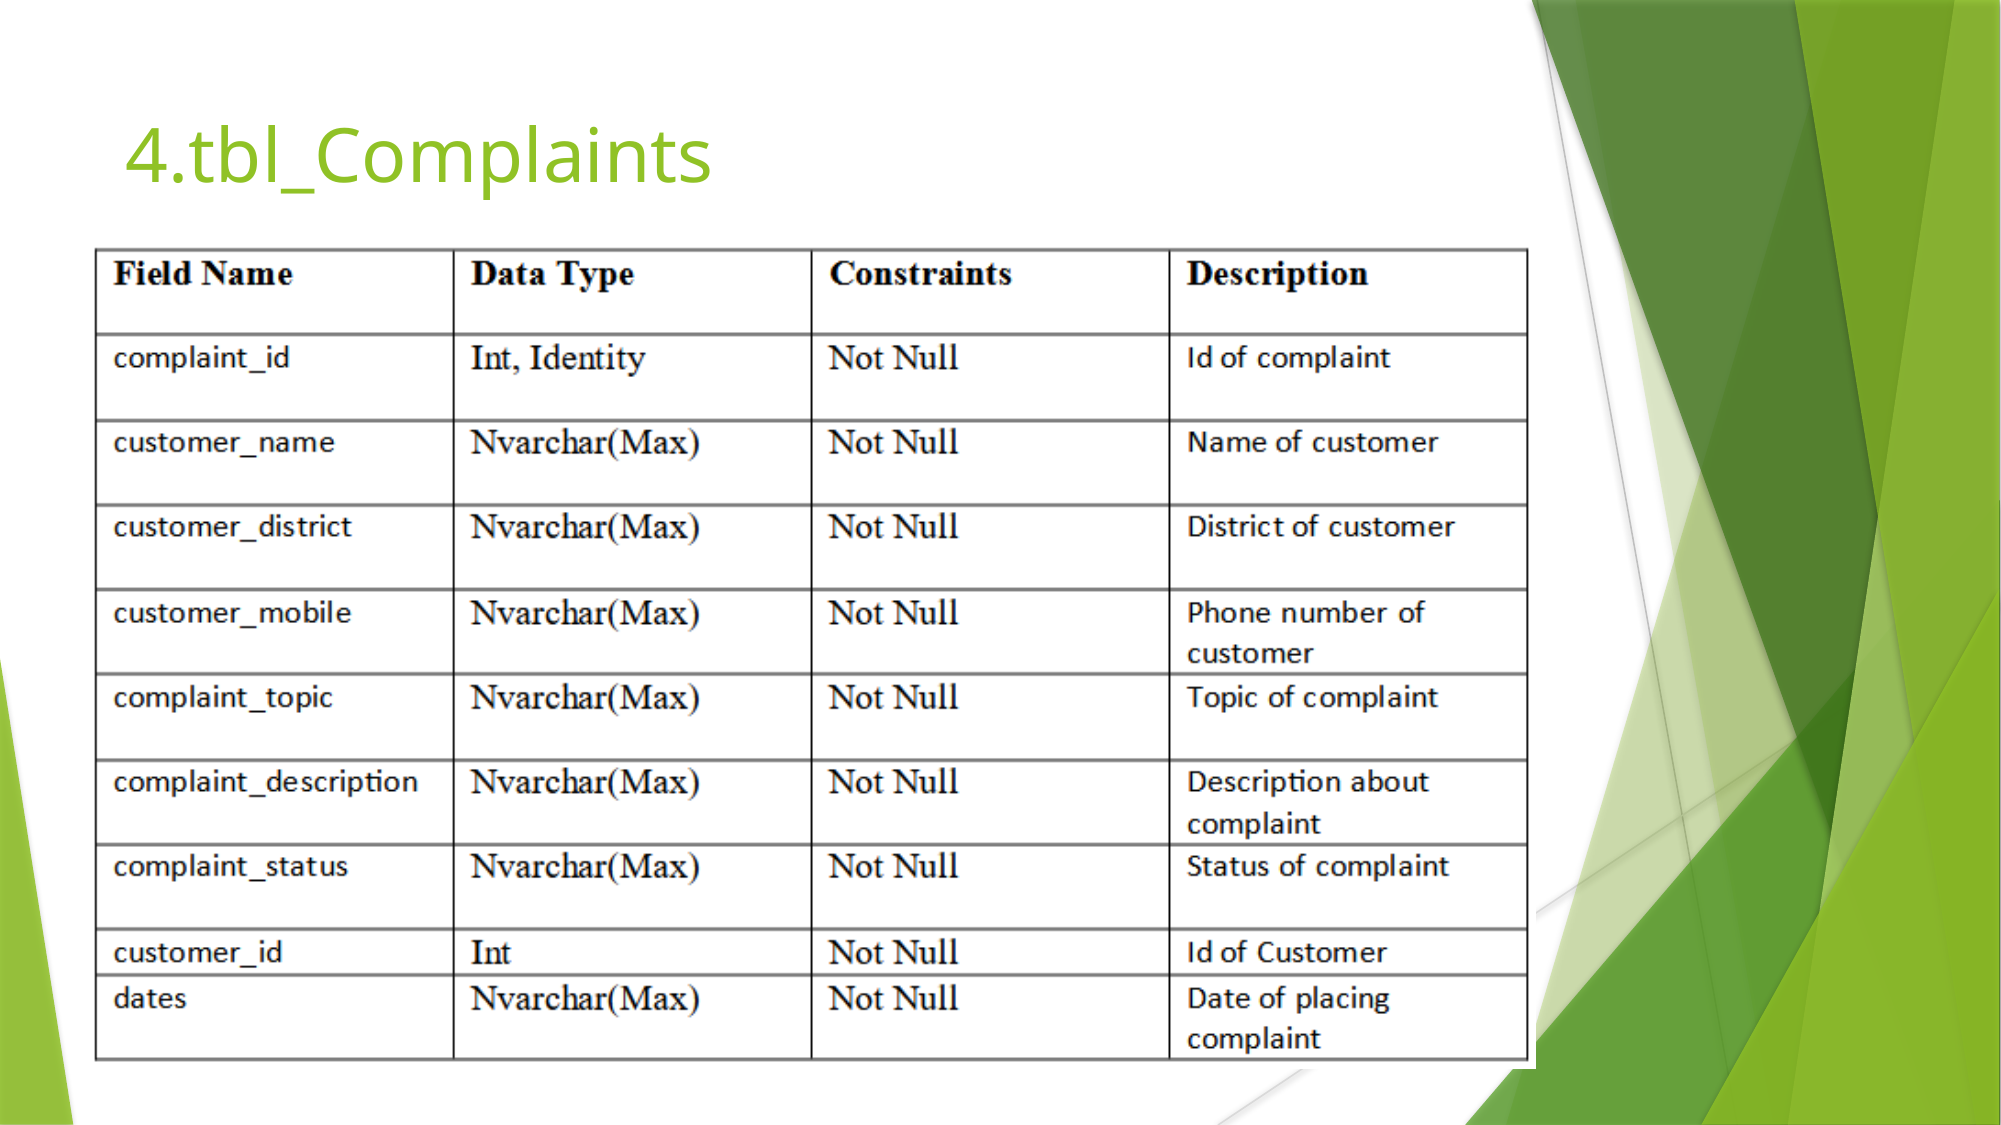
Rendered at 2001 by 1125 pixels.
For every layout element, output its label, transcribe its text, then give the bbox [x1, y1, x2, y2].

title 4.tbl_Complaints [111, 99, 1522, 241]
picture [88, 242, 1536, 1069]
